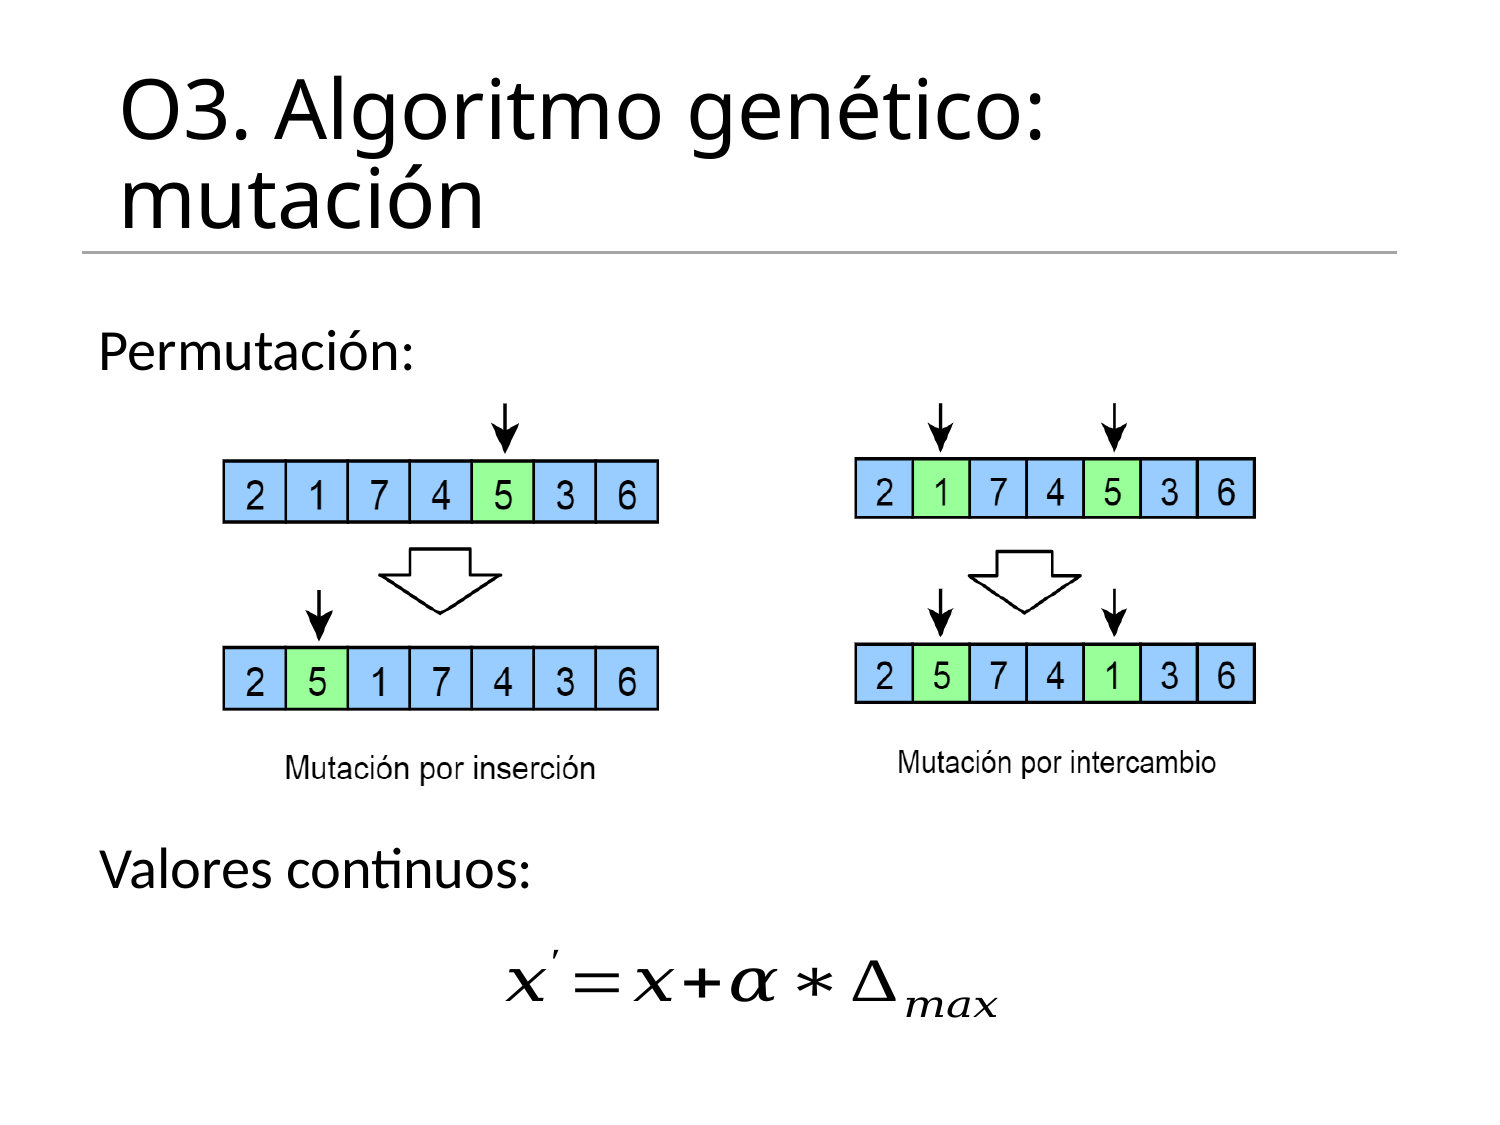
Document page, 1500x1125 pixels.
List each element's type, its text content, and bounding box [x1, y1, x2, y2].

picture [193, 376, 689, 811]
text_box Permutación: [84, 305, 431, 390]
title O3. Algoritmo genético: mutación [103, 48, 1434, 266]
text_box Valores continuos: [85, 823, 549, 908]
picture [820, 376, 1283, 804]
